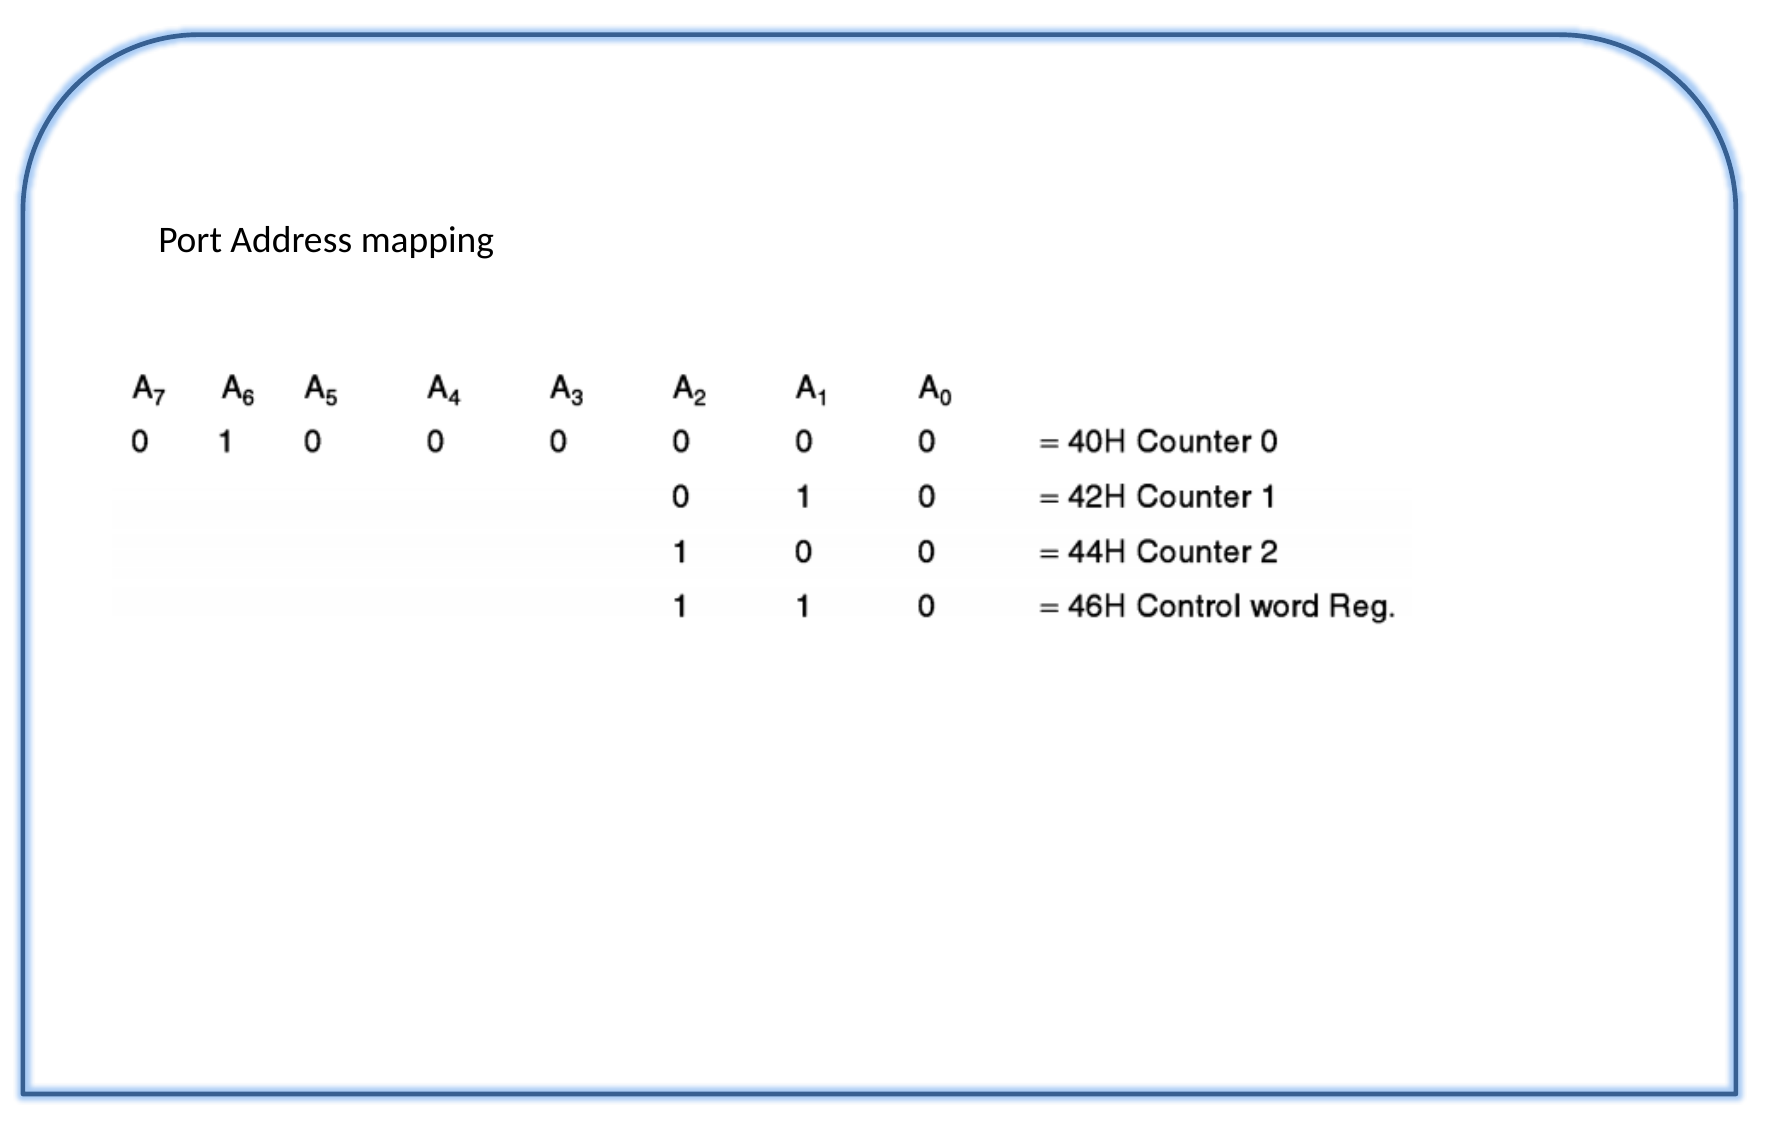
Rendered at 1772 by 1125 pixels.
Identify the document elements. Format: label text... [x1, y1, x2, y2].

picture [111, 361, 1412, 627]
text_box Port Address mapping [143, 208, 510, 268]
text_box [20, 32, 1738, 1097]
